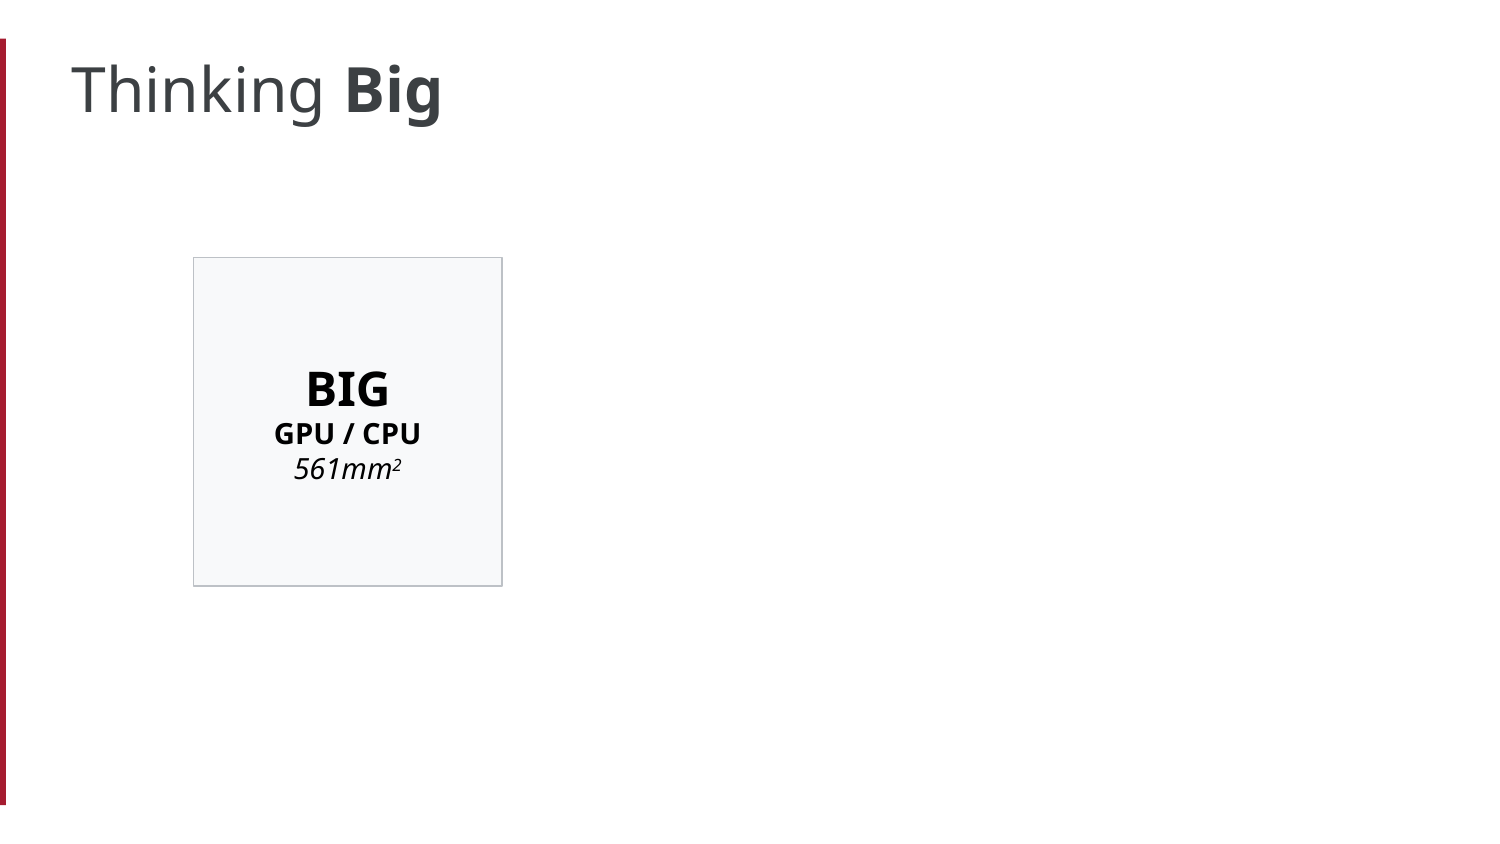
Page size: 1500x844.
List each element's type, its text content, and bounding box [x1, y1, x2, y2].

title Thinking Big [56, 43, 1336, 132]
text_box BIG GPU / CPU 561mm2 [246, 346, 450, 498]
text_box [193, 257, 503, 587]
